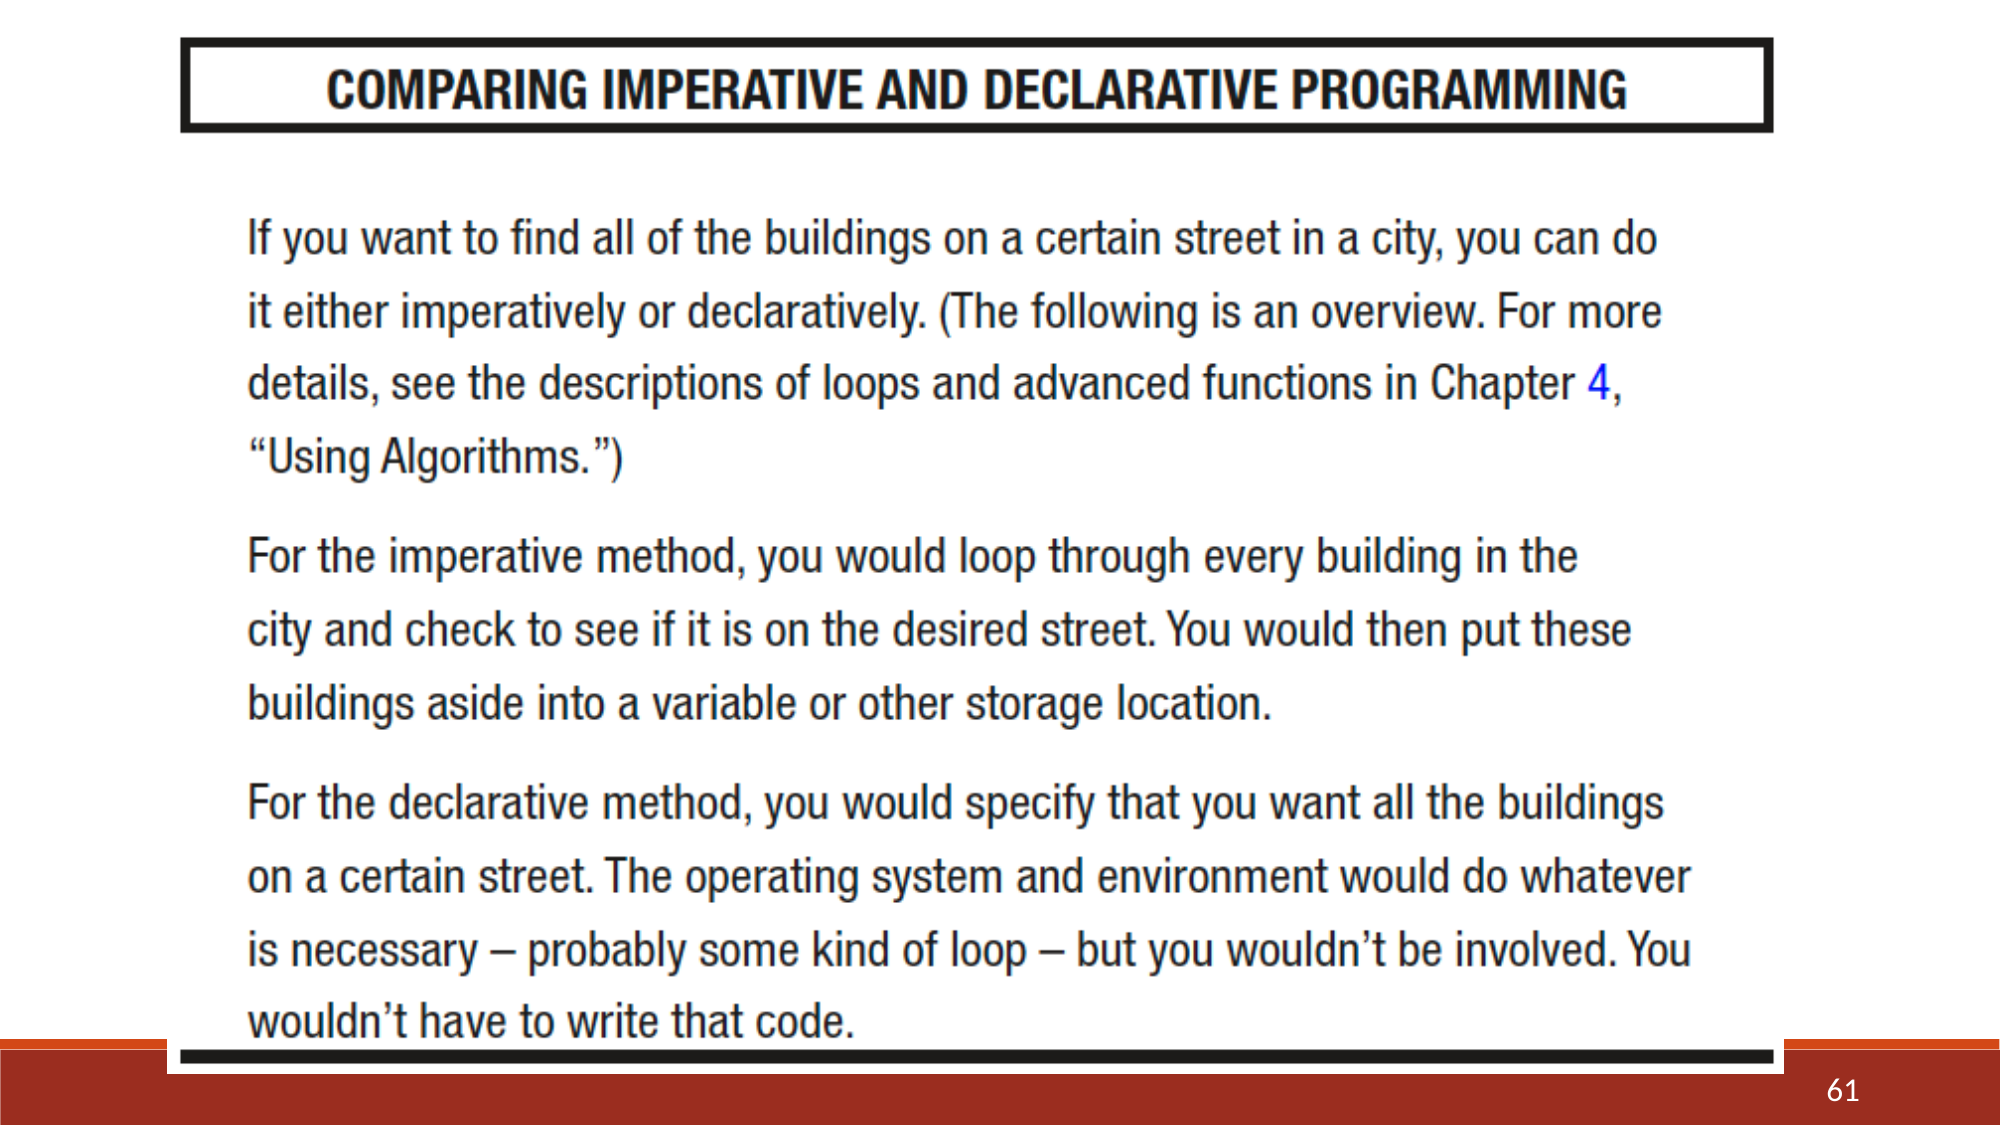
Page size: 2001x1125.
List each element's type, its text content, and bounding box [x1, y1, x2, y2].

picture [166, 23, 1785, 1074]
slide_number 61 [126, 1061, 1875, 1115]
